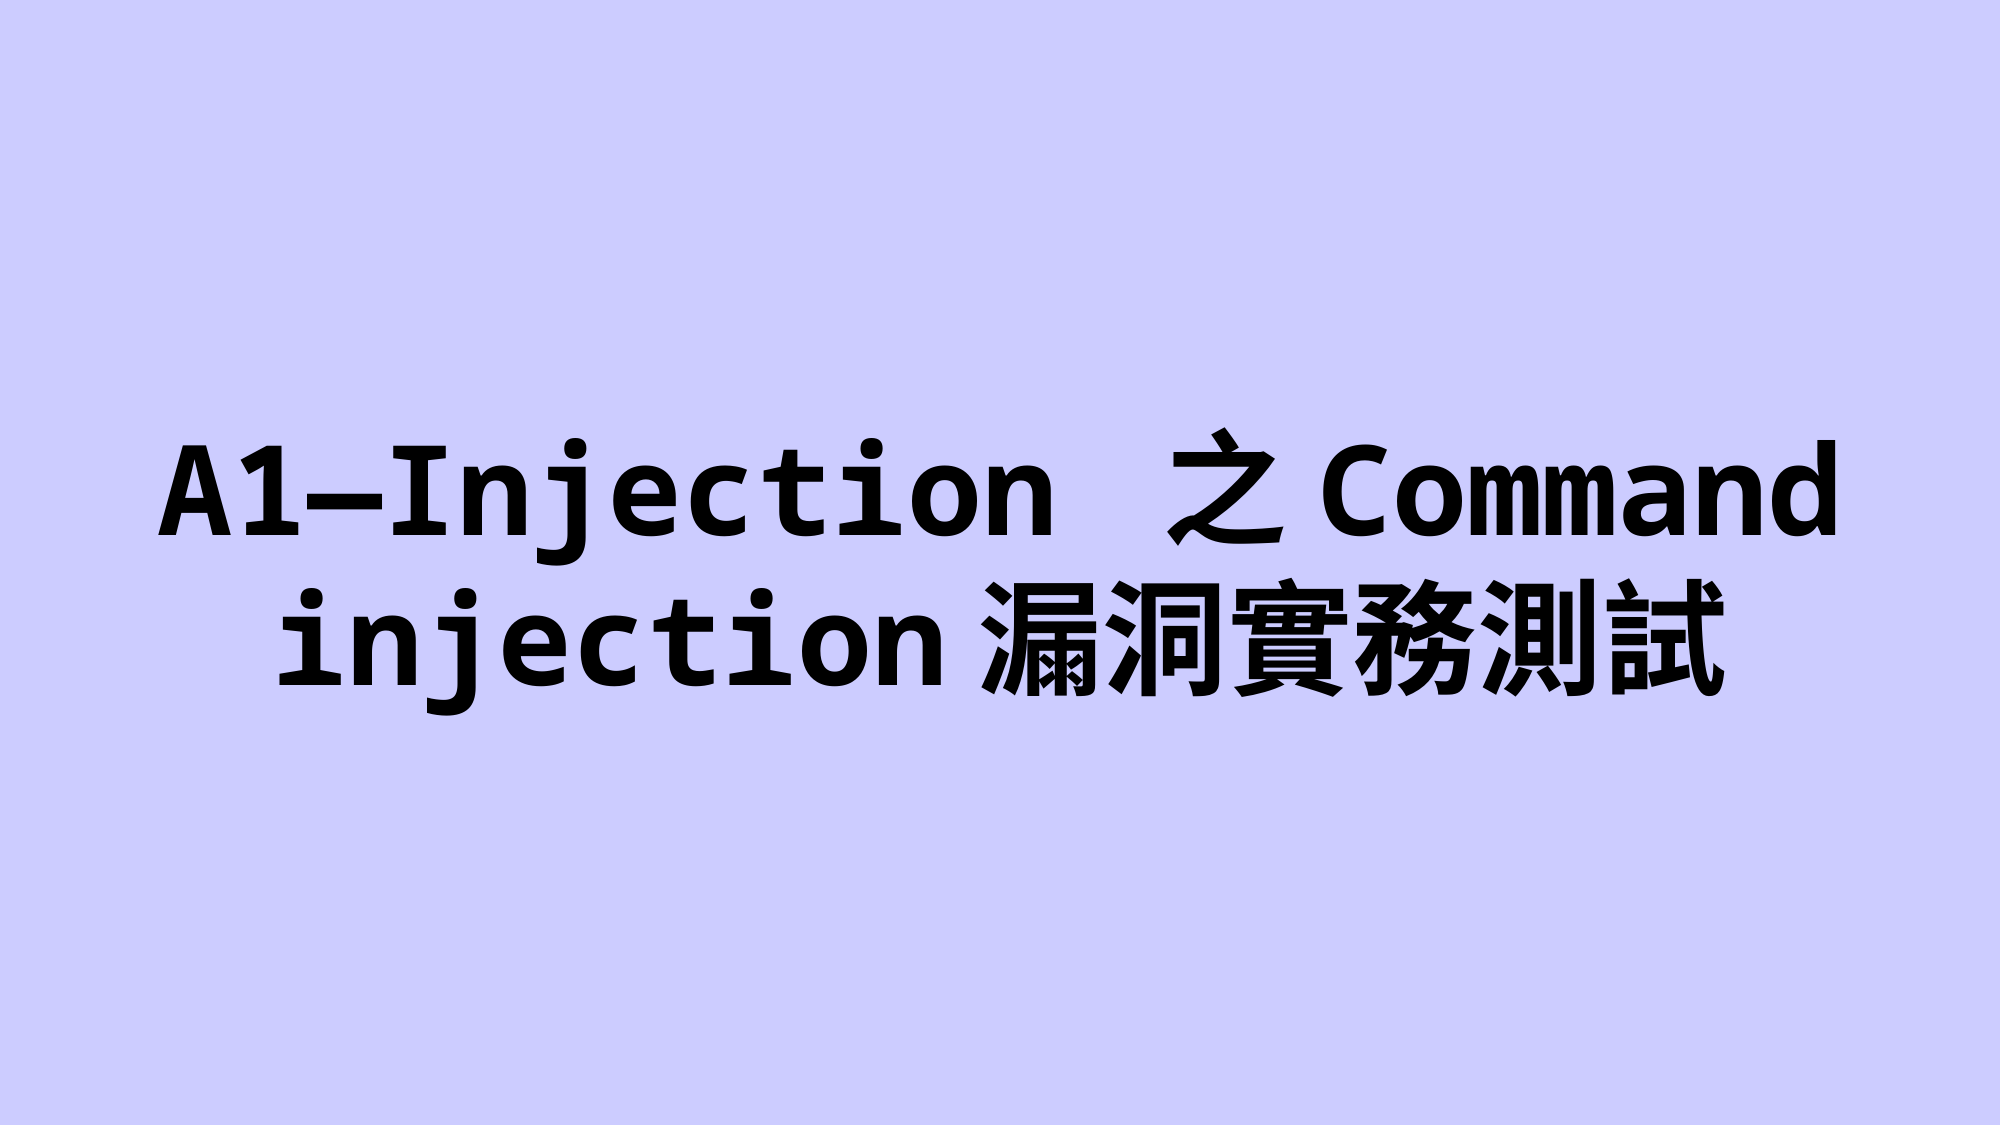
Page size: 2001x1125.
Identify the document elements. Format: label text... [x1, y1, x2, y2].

text_box A1—Injection 之Command injection漏洞實務測試 [113, 403, 1887, 719]
